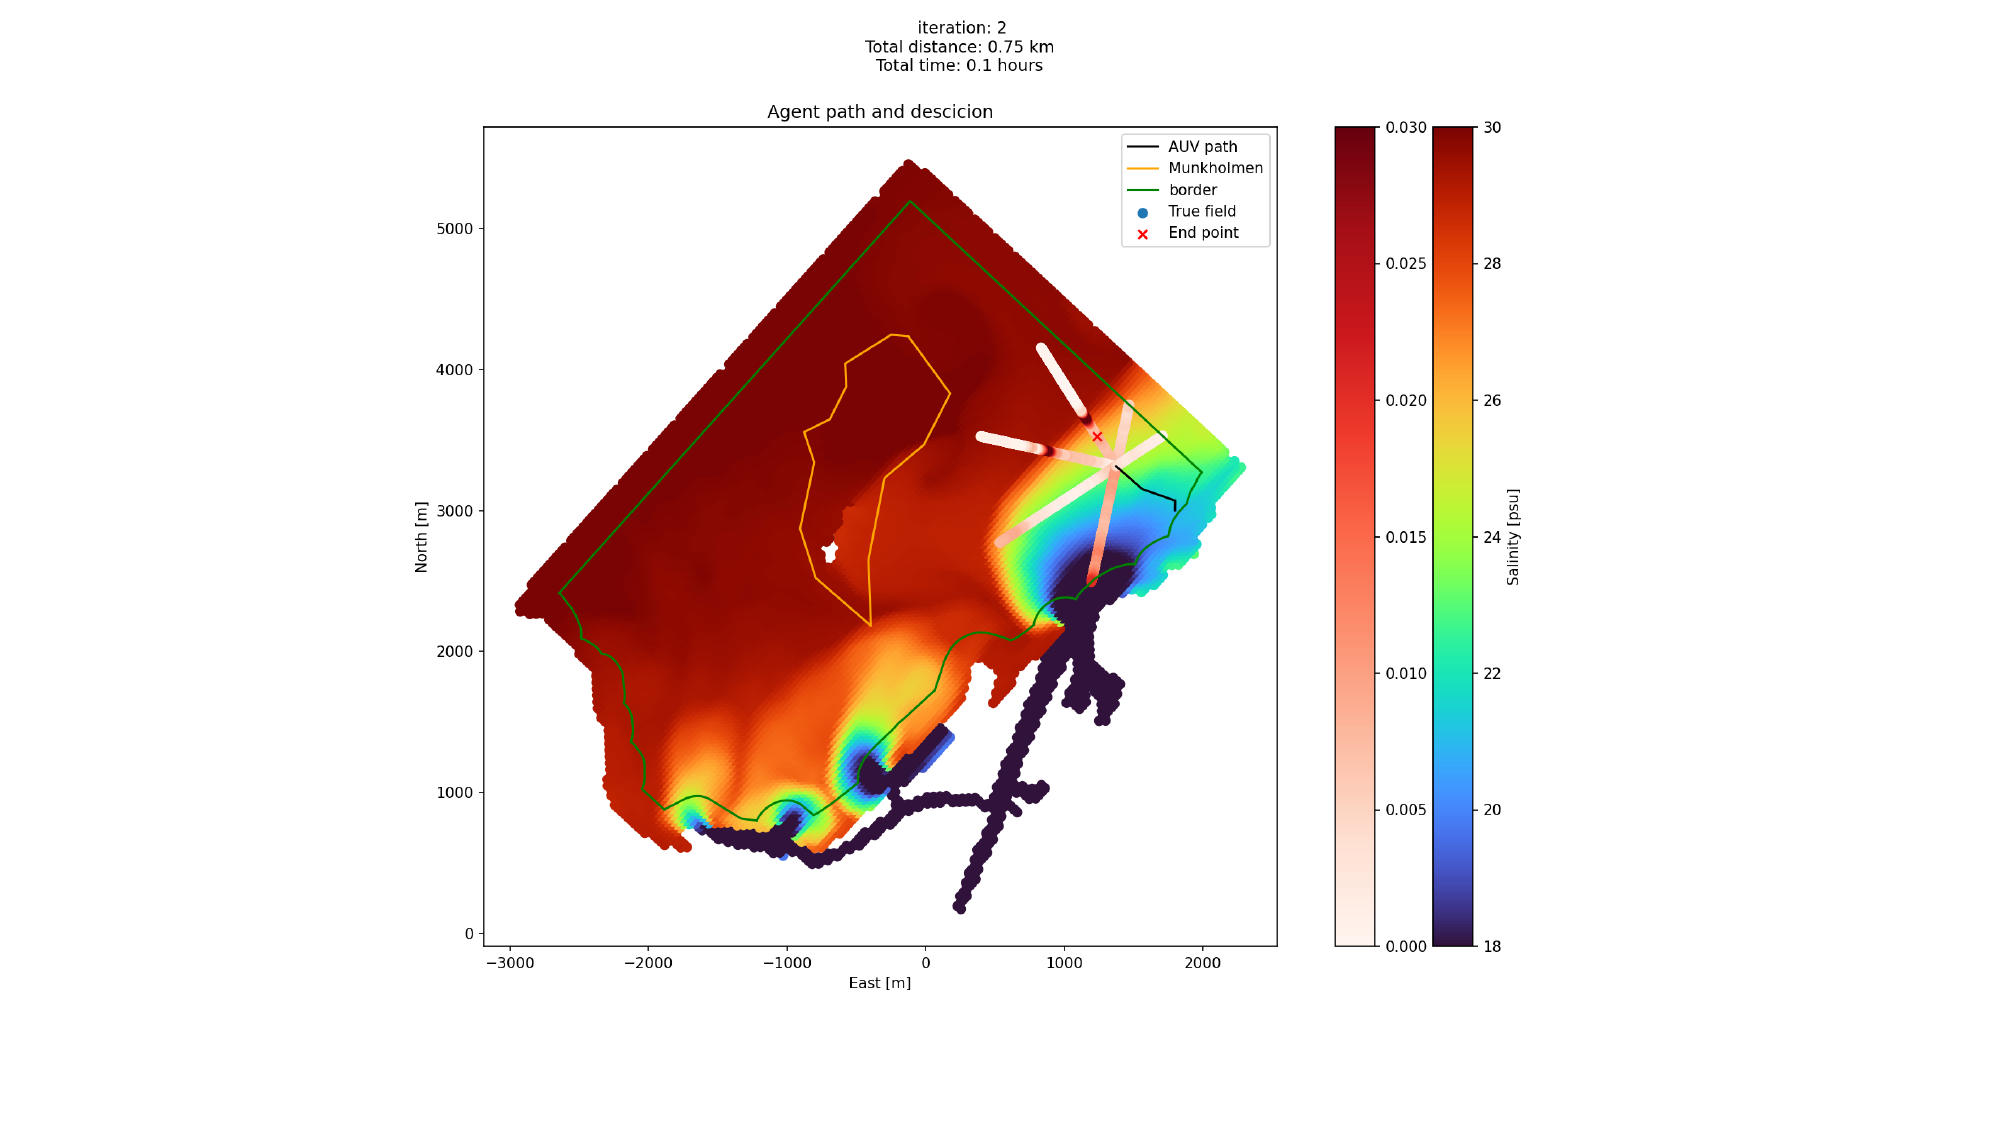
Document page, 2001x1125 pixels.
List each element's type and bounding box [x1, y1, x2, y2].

picture [324, 0, 1600, 1063]
